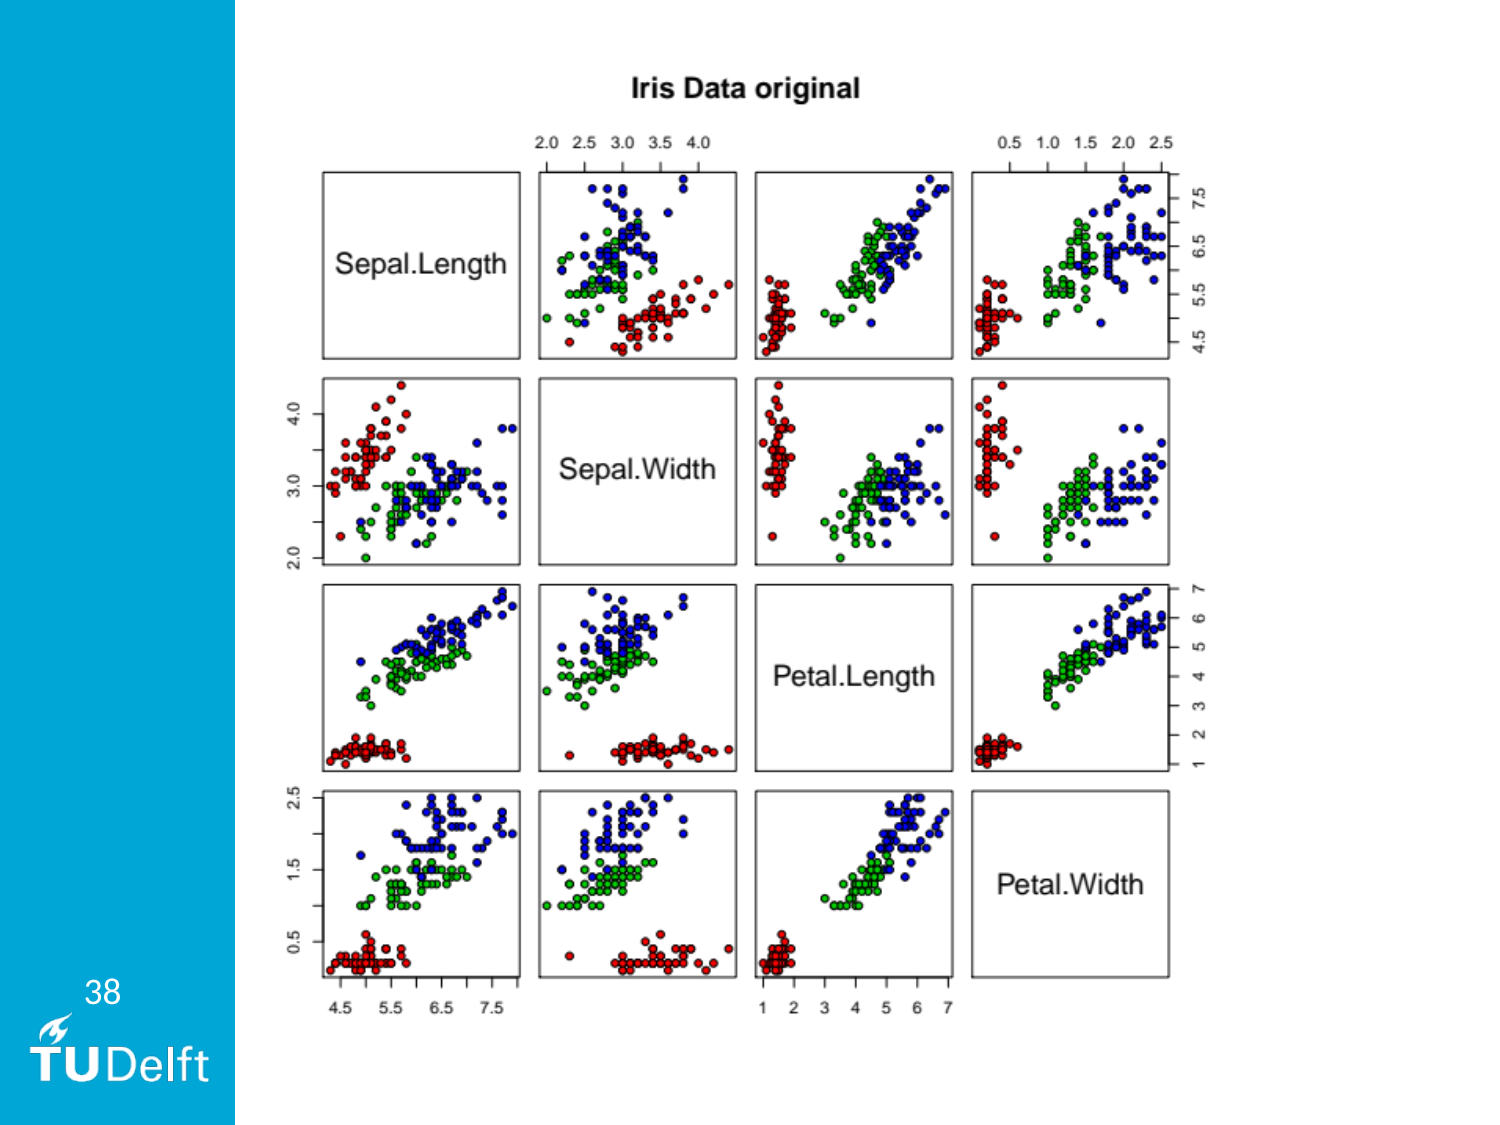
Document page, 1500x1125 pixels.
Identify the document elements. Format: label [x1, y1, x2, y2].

picture [236, 44, 1254, 1065]
